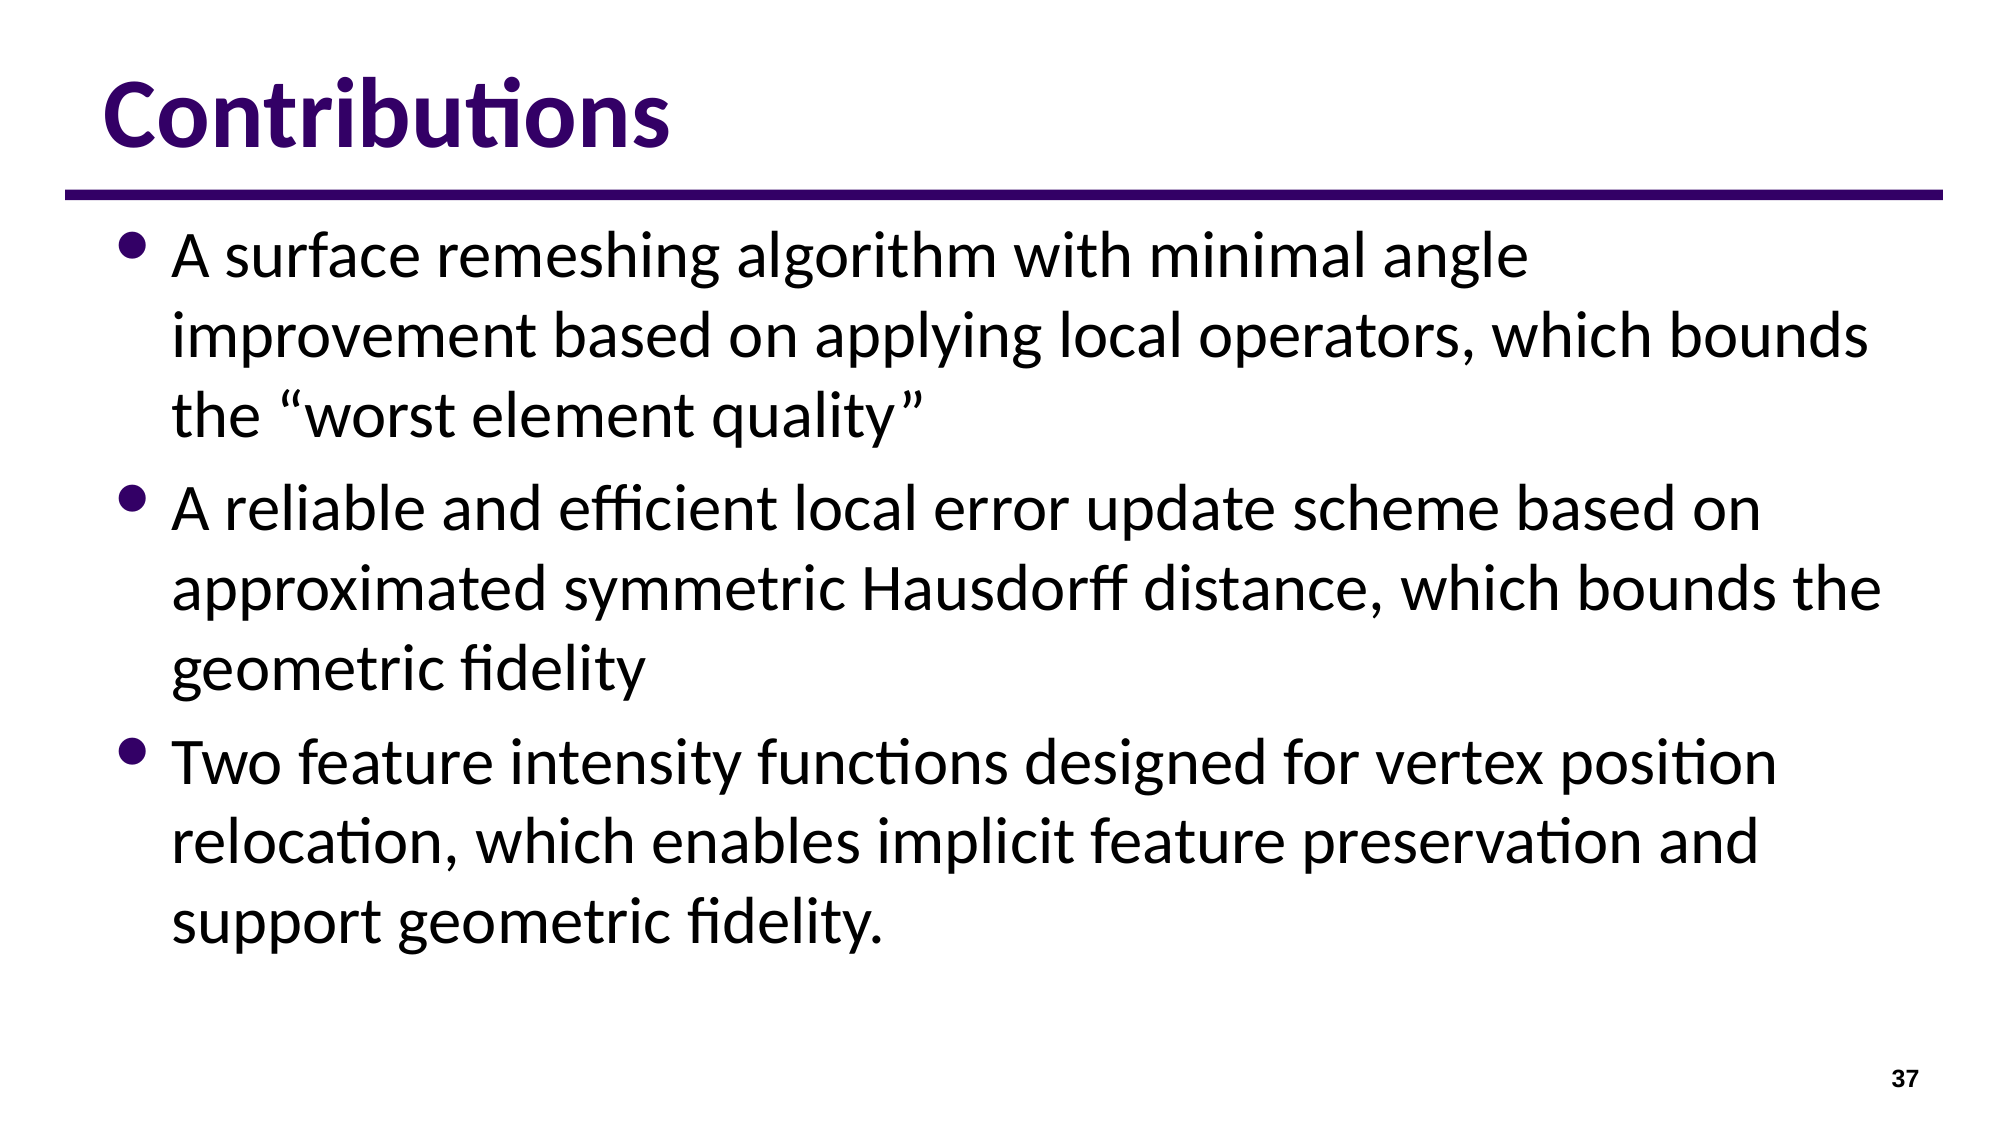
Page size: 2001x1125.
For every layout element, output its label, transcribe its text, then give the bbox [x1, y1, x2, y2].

slide_number 37 [1669, 1054, 1935, 1098]
list A surface remeshing algorithm with minimal angle improvement based on applying local operators, which bounds the “worst element quality” A reliable and efficient local error update scheme based on approximated symmetric Hausdorff distance, which bounds the geometric fidelity Two feature intensity functions designed for vertex position relocation, which enables implicit feature preservation and support geometric fidelity. [99, 203, 1901, 1042]
title Contributions [88, 4, 1916, 176]
